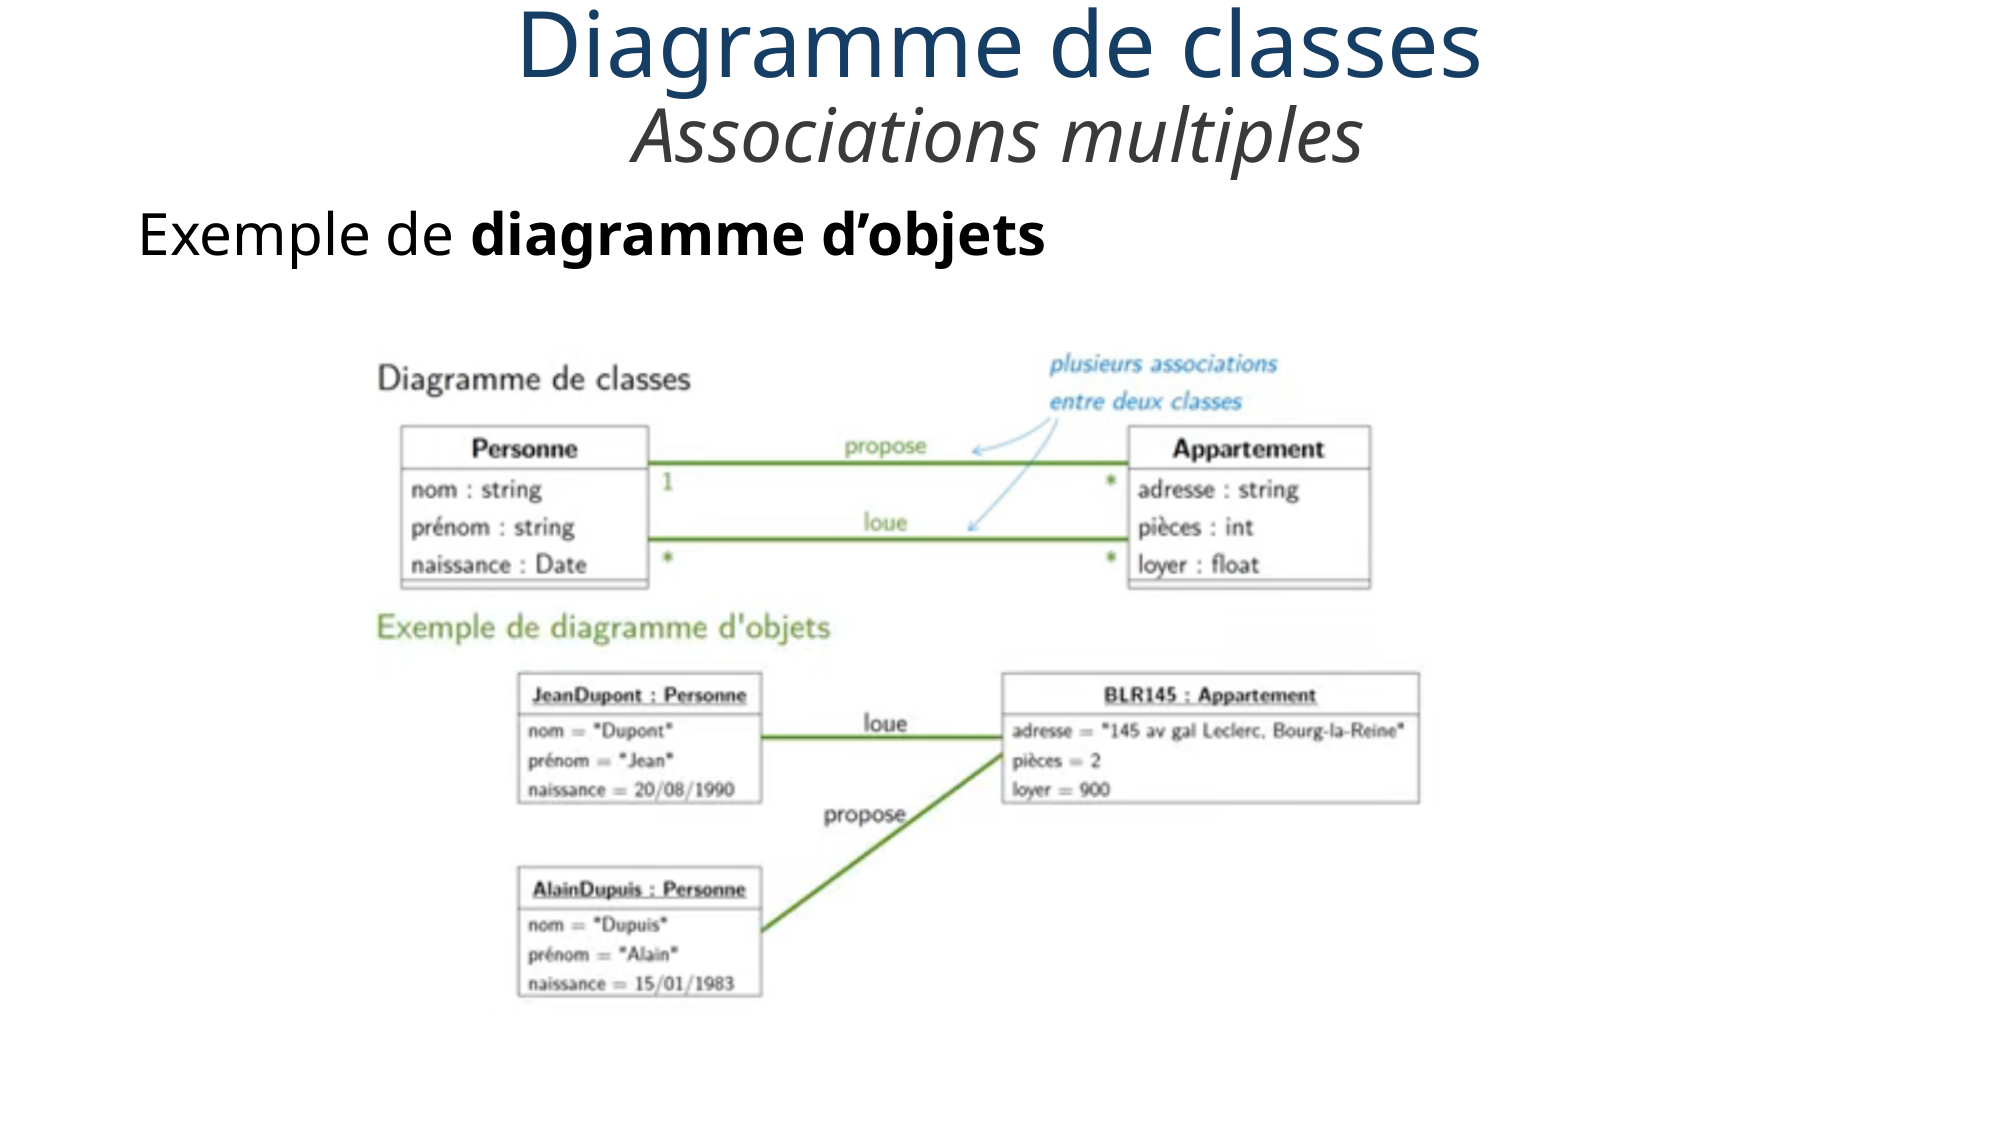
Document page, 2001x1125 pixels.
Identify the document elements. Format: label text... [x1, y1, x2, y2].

picture [363, 344, 1443, 1012]
title Diagramme de classes Associations multiples [137, 0, 1863, 198]
list Exemple de diagramme d’objets [122, 197, 1848, 912]
